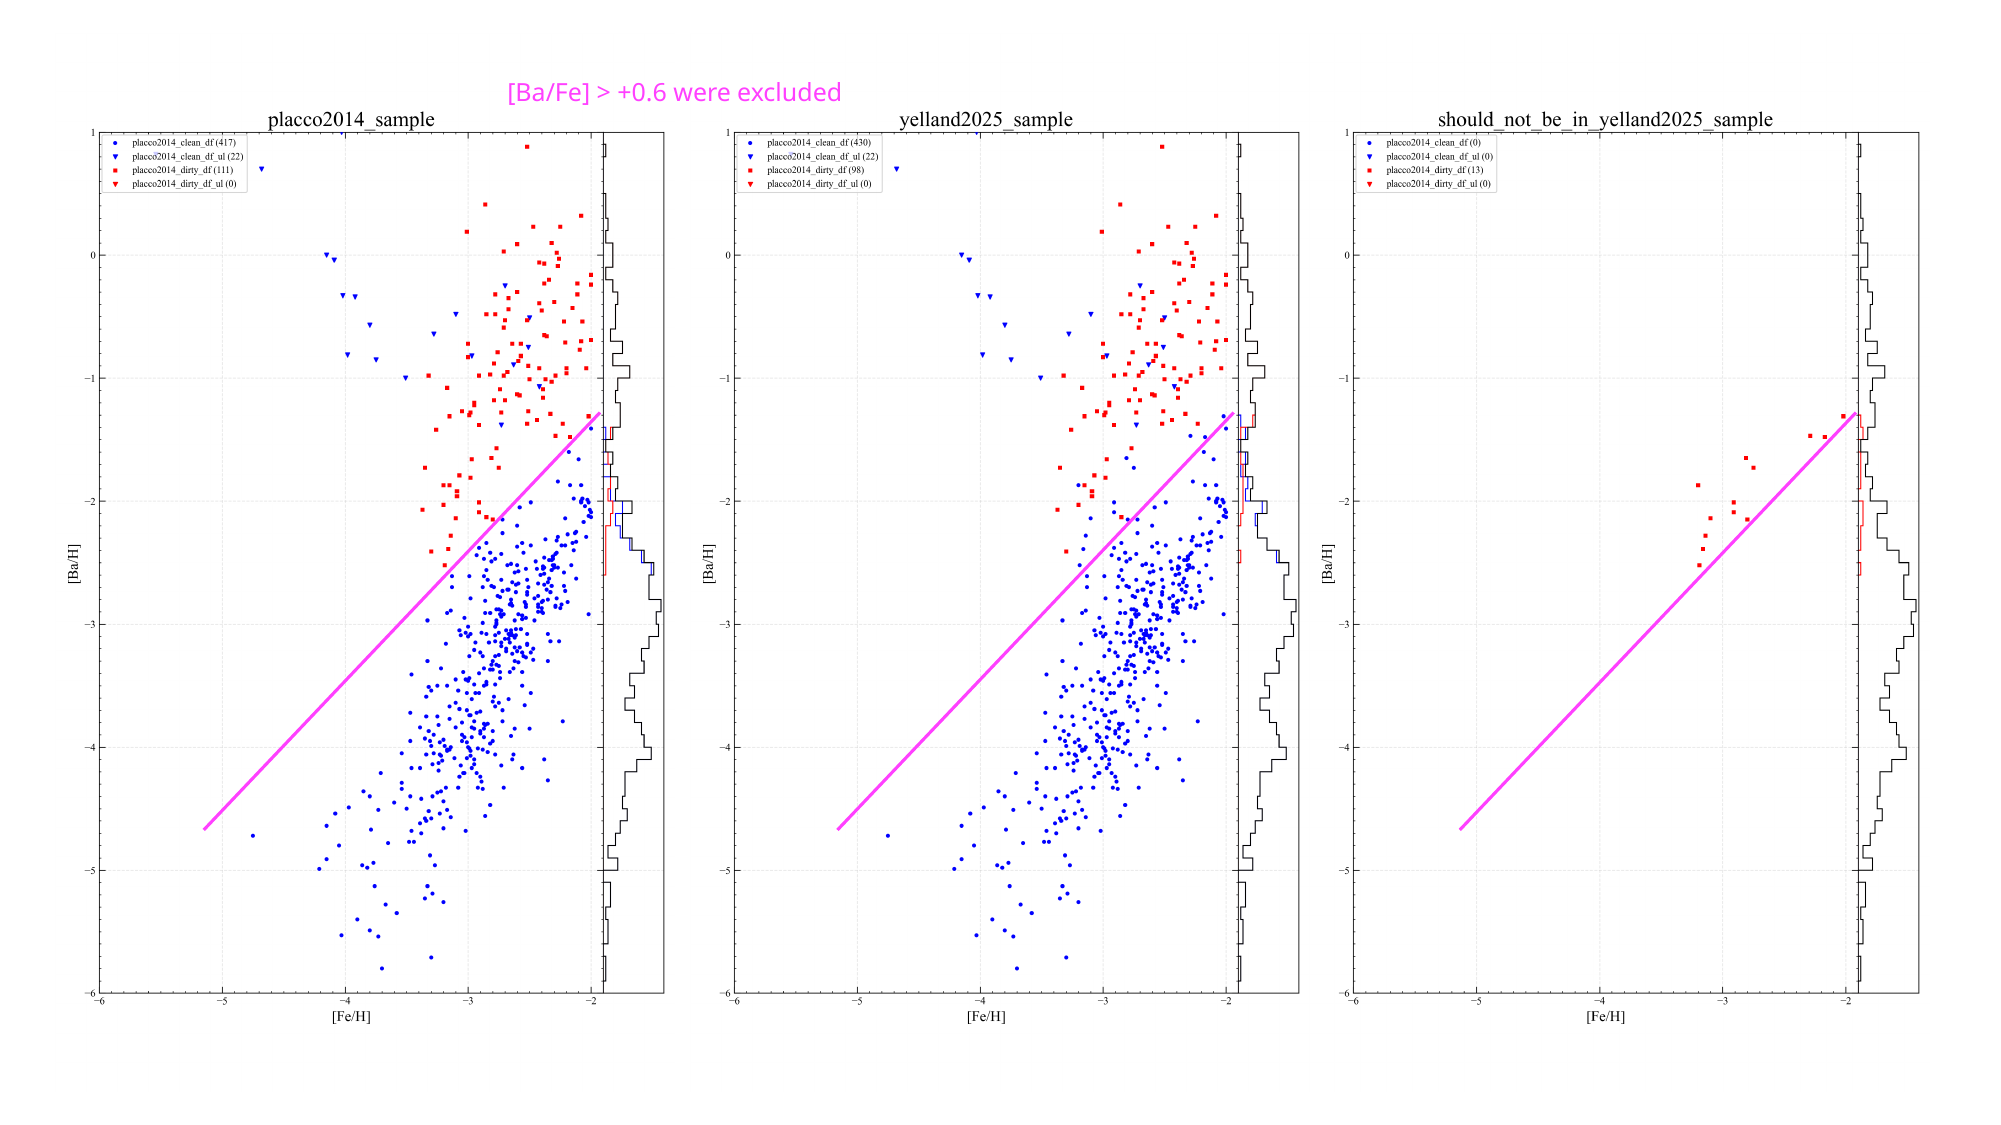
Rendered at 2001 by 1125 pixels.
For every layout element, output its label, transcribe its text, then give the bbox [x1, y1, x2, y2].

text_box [203, 411, 601, 831]
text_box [836, 411, 1235, 831]
text_box [Ba/Fe] > +0.6 were excluded [676, 69, 689, 115]
picture [54, 32, 676, 1093]
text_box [1459, 411, 1857, 831]
picture [689, 32, 1931, 1093]
